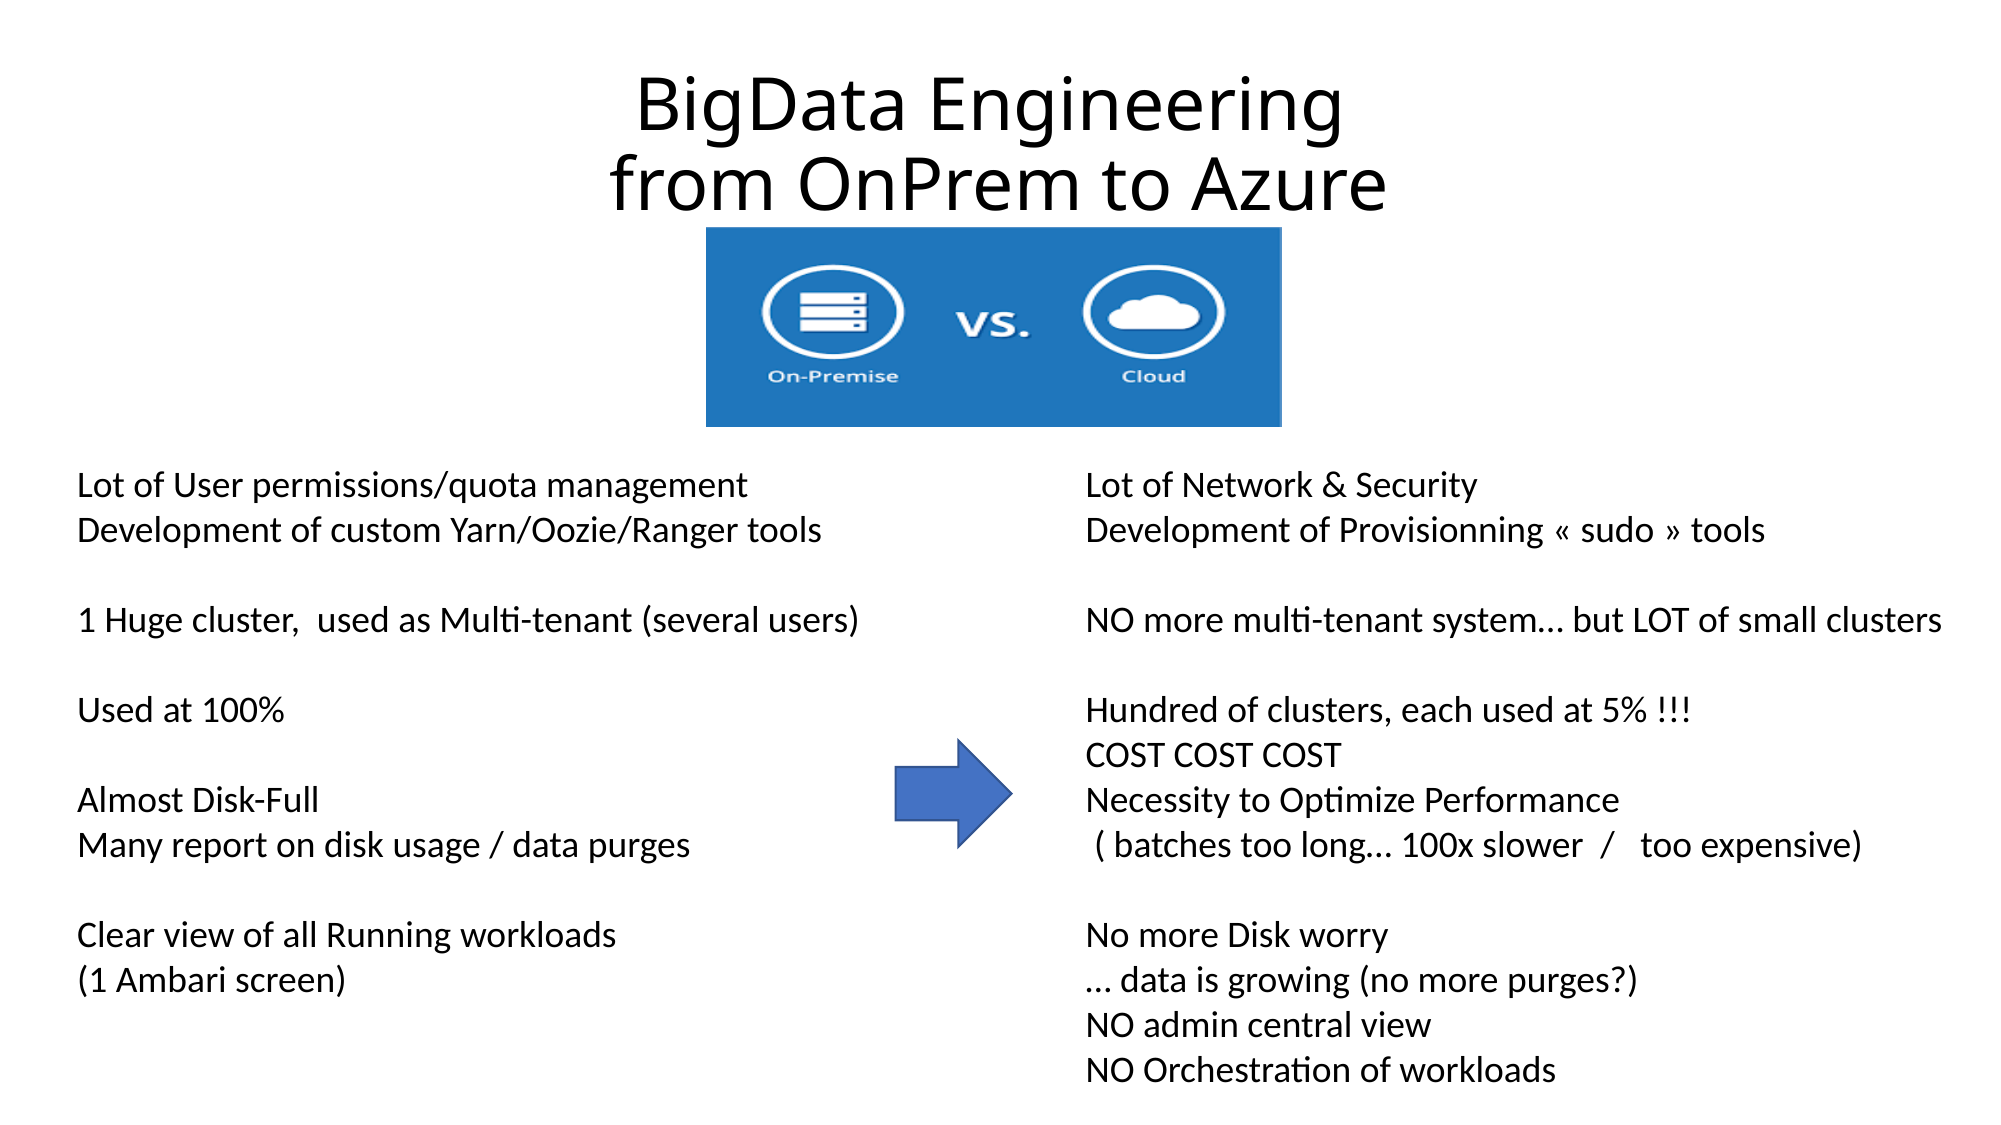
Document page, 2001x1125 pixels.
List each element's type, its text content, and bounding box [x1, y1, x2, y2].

text_box Lot of User permissions/quota management Development of custom Yarn/Oozie/Ranger tools 1 Huge cluster, used as Multi-tenant (several users) Used at 100% Almost Disk-Full Many report on disk usage / data purges Clear view of all Running workloads (1 Ambari screen) [62, 452, 876, 1008]
picture [706, 227, 1282, 427]
text_box [894, 737, 1014, 850]
text_box Lot of Network & Security Development of Provisionning « sudo » tools NO more multi-tenant system… but LOT of small clusters Hundred of clusters, each used at 5% !!! COST COST COST Necessity to Optimize Performance ( batches too long… 100x slower / too expensive) No more Disk worry … data is growing (no more purges?) NO admin central view NO Orchestration of workloads [1070, 452, 1959, 1098]
title BigData Engineering from OnPrem to Azure [137, 59, 1863, 234]
